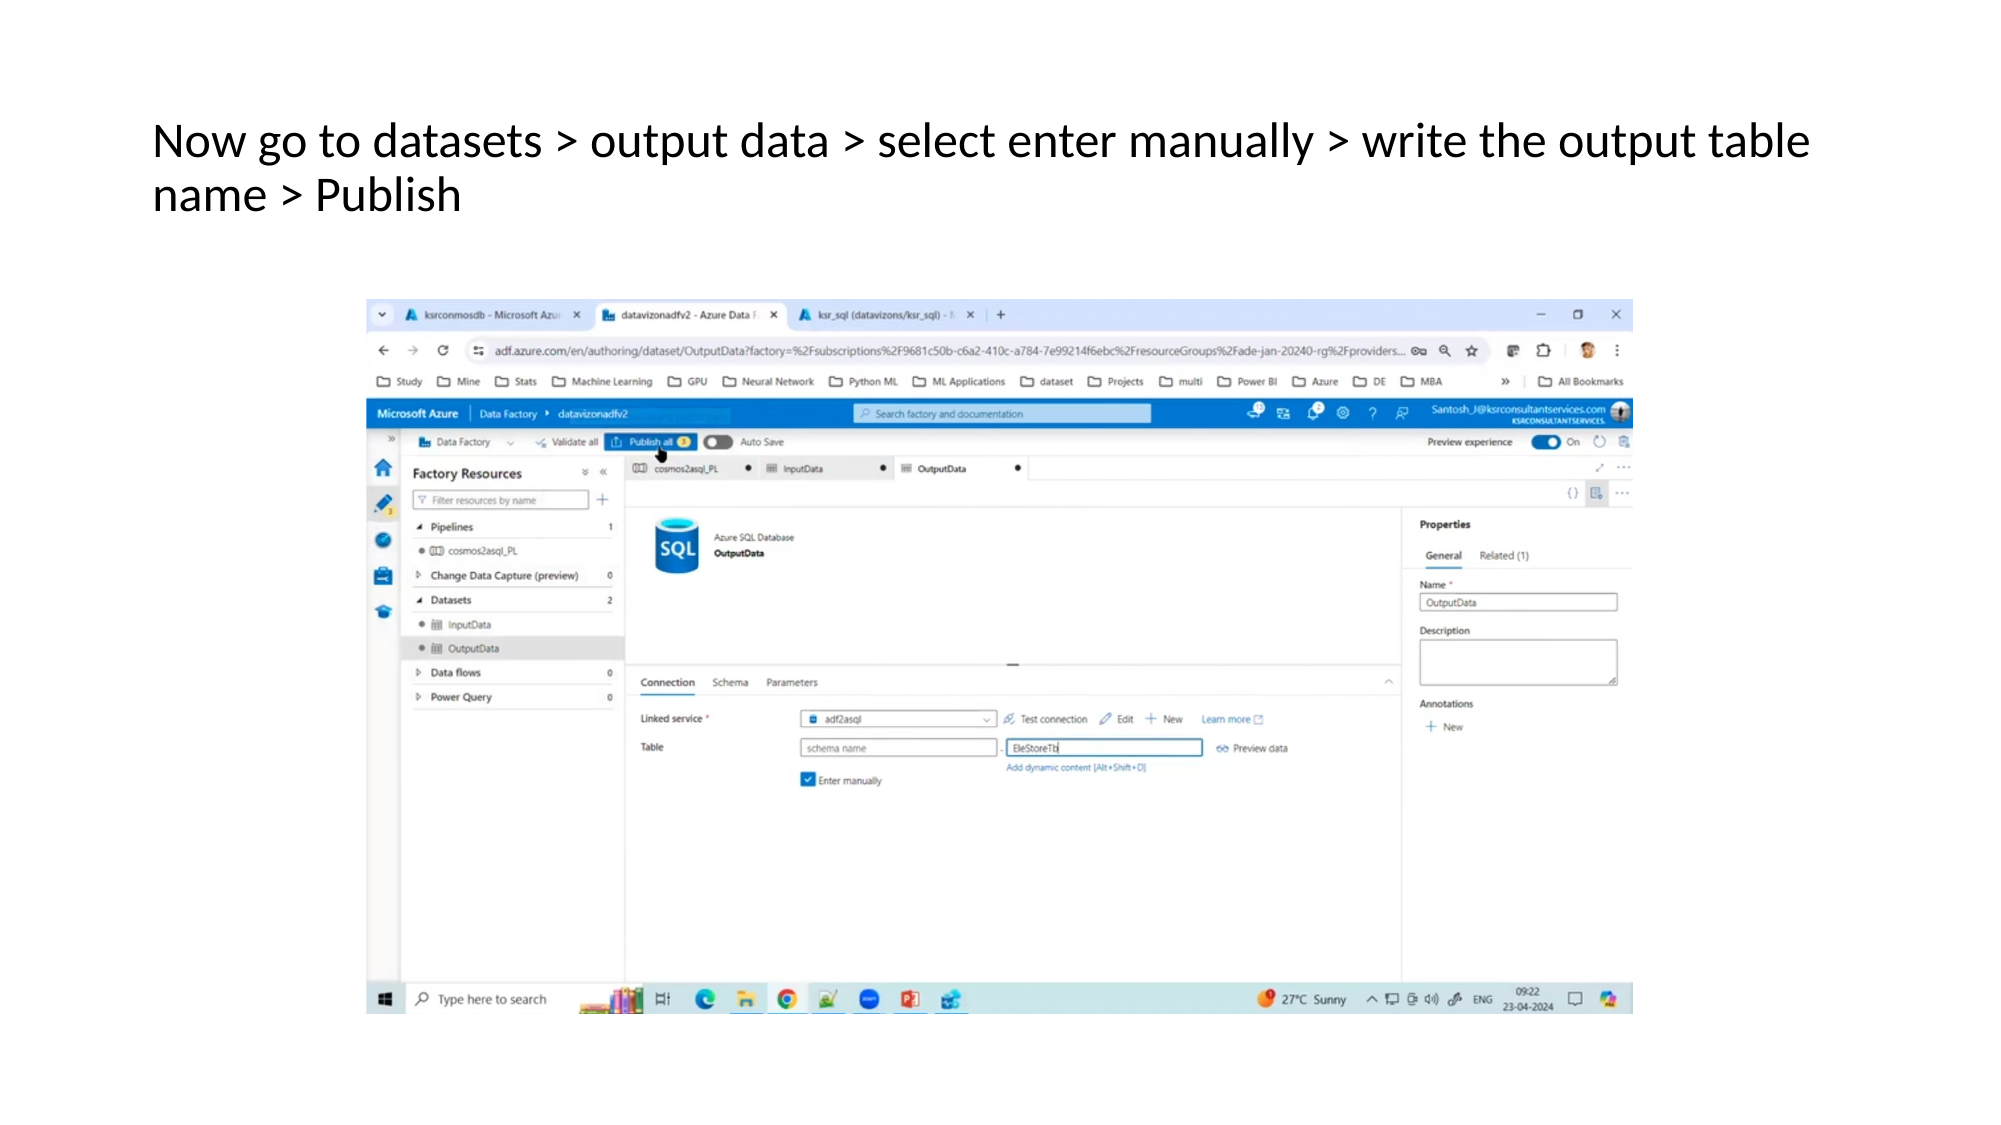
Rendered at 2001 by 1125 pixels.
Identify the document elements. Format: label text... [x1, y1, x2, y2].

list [366, 299, 1633, 1014]
title Now go to datasets > output data > select enter manually > write the output table name > Publish [137, 59, 1863, 278]
